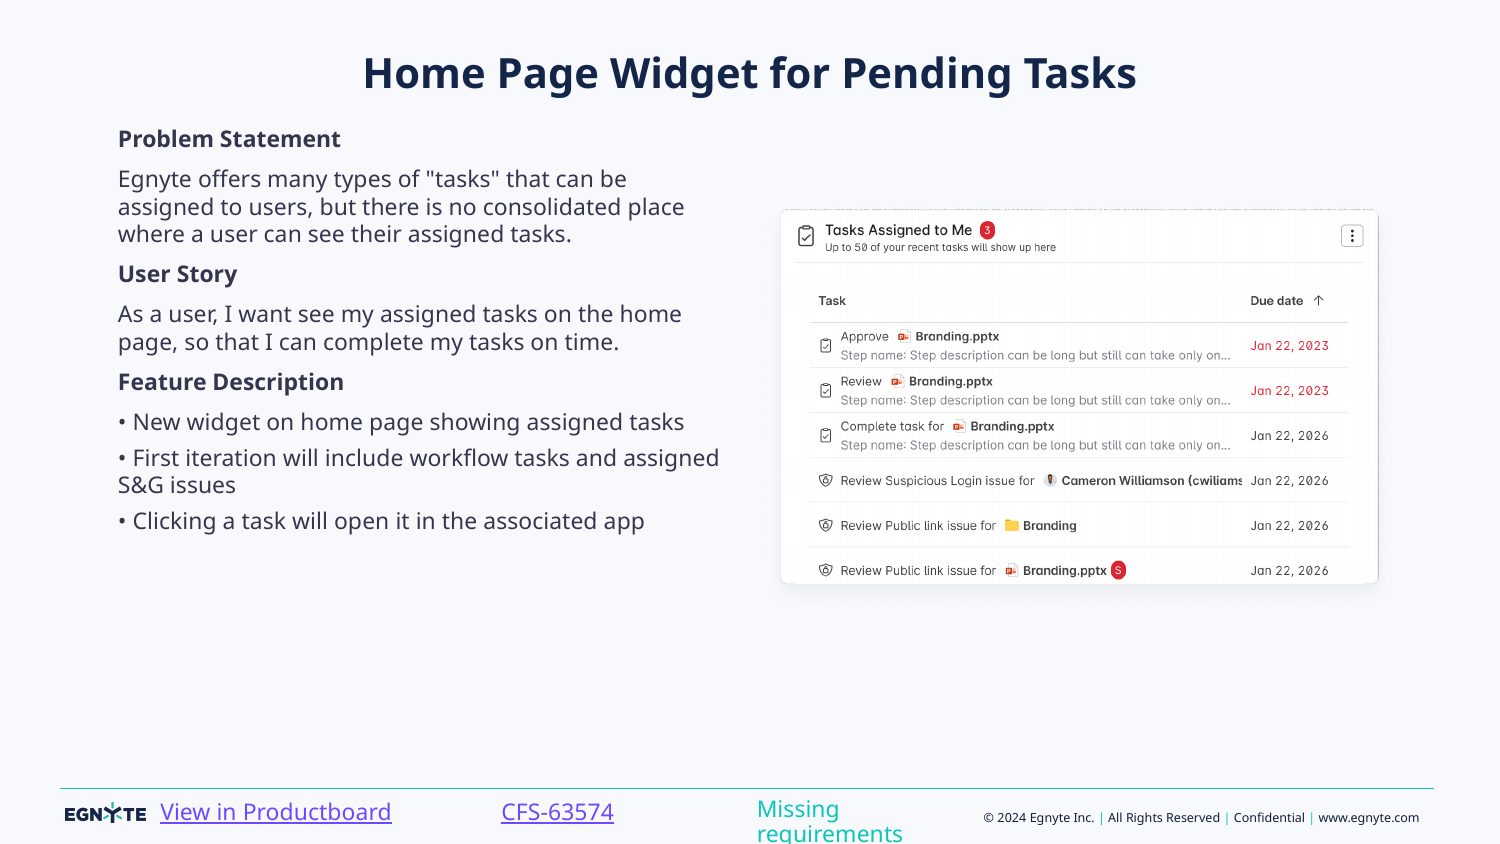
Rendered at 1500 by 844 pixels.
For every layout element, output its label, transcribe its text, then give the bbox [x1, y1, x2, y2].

list View in Productboard [145, 790, 486, 835]
list CFS-63574 [486, 790, 741, 835]
title Home Page Widget for Pending Tasks [103, 44, 1397, 106]
picture [65, 802, 145, 823]
picture [761, 119, 1397, 693]
list Missing requirements [742, 790, 997, 835]
list Problem Statement Egnyte offers many types of "tasks" that can be assigned to users, but there is no consolidated place where a user can see their assigned tasks. User Story As a user, I want see my assigned tasks on the home page, so that I can complete my tasks on time. Feature Description • New widget on home page showing assigned tasks • First iteration will include workflow tasks and assigned S&G issues • Clicking a task will open it in the associated app [103, 117, 741, 693]
